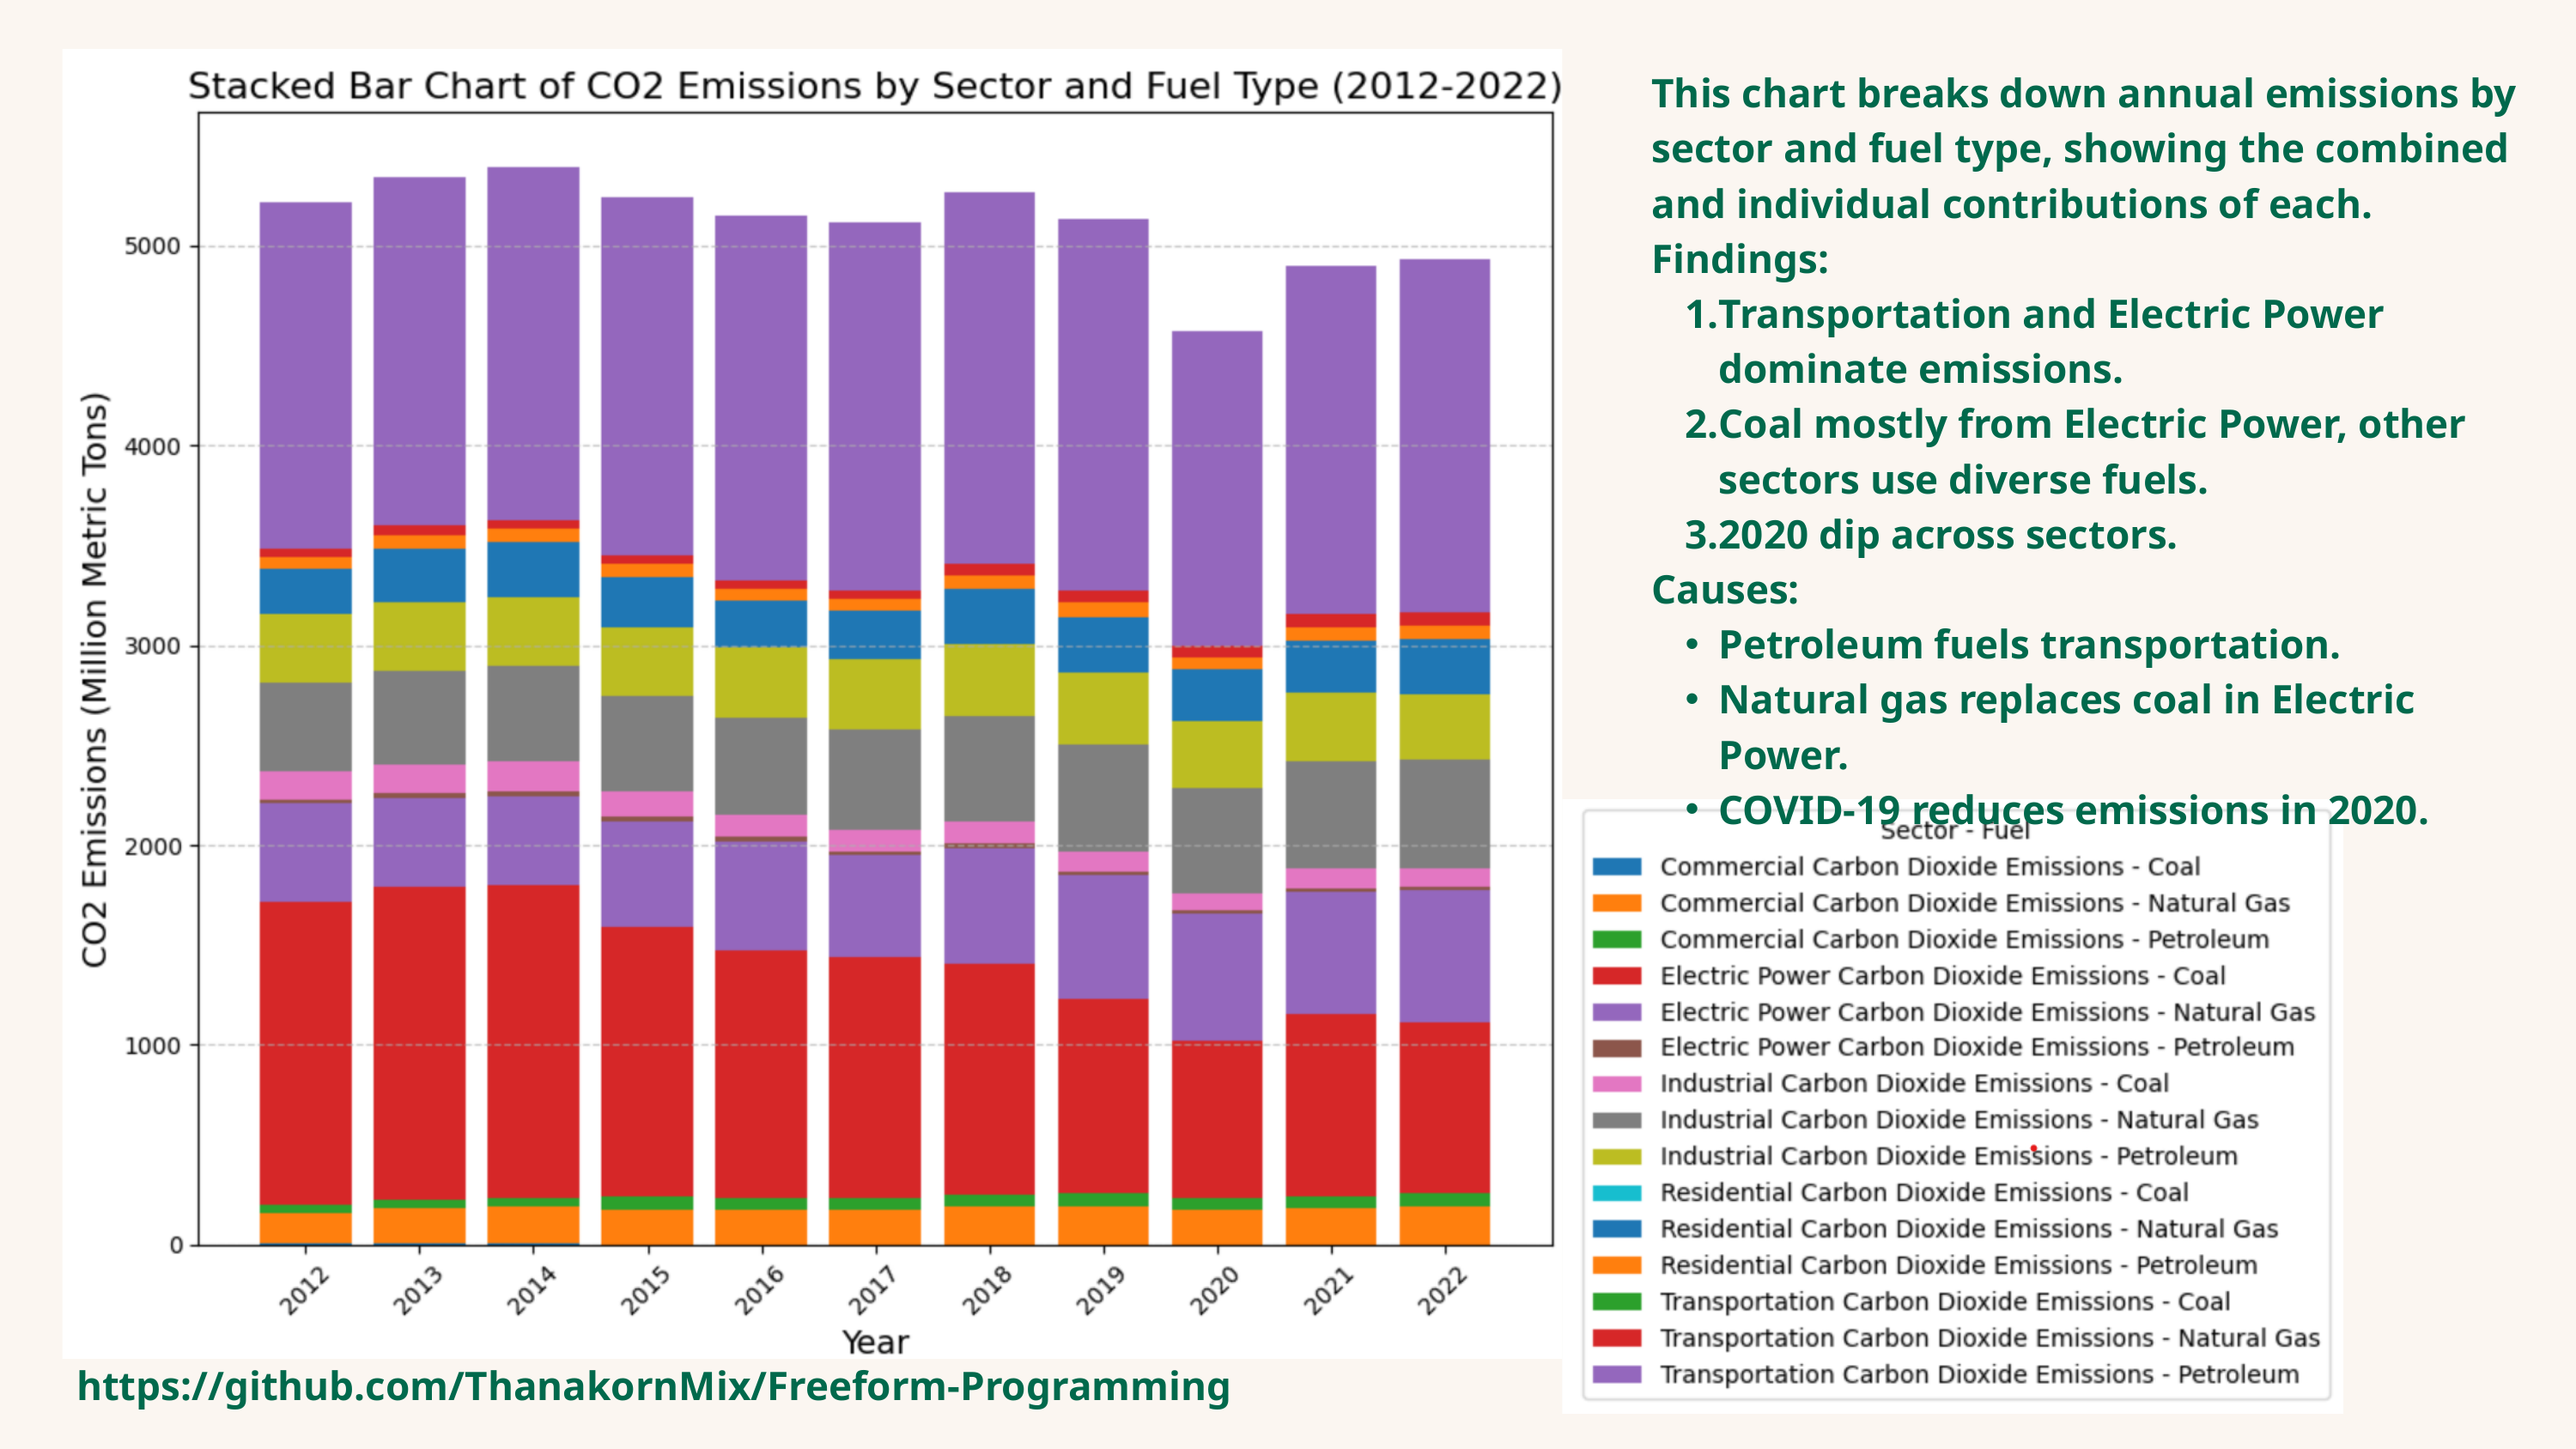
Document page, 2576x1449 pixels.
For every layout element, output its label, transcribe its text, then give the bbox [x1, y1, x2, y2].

text_box This chart breaks down annual emissions by sector and fuel type, showing the combined and individual contributions of each. Findings: Transportation and Electric Power dominate emissions. Coal mostly from Electric Power, other sectors use diverse fuels. 2020 dip across sectors. Causes: Petroleum fuels transportation. Natural gas replaces coal in Electric Power. COVID-19 reduces emissions in 2020. [1651, 60, 2546, 943]
text_box [1562, 799, 2344, 1414]
text_box https://github.com/ThanakornMix/Freeform-Programming [76, 1353, 1339, 1409]
text_box [62, 49, 1563, 1359]
